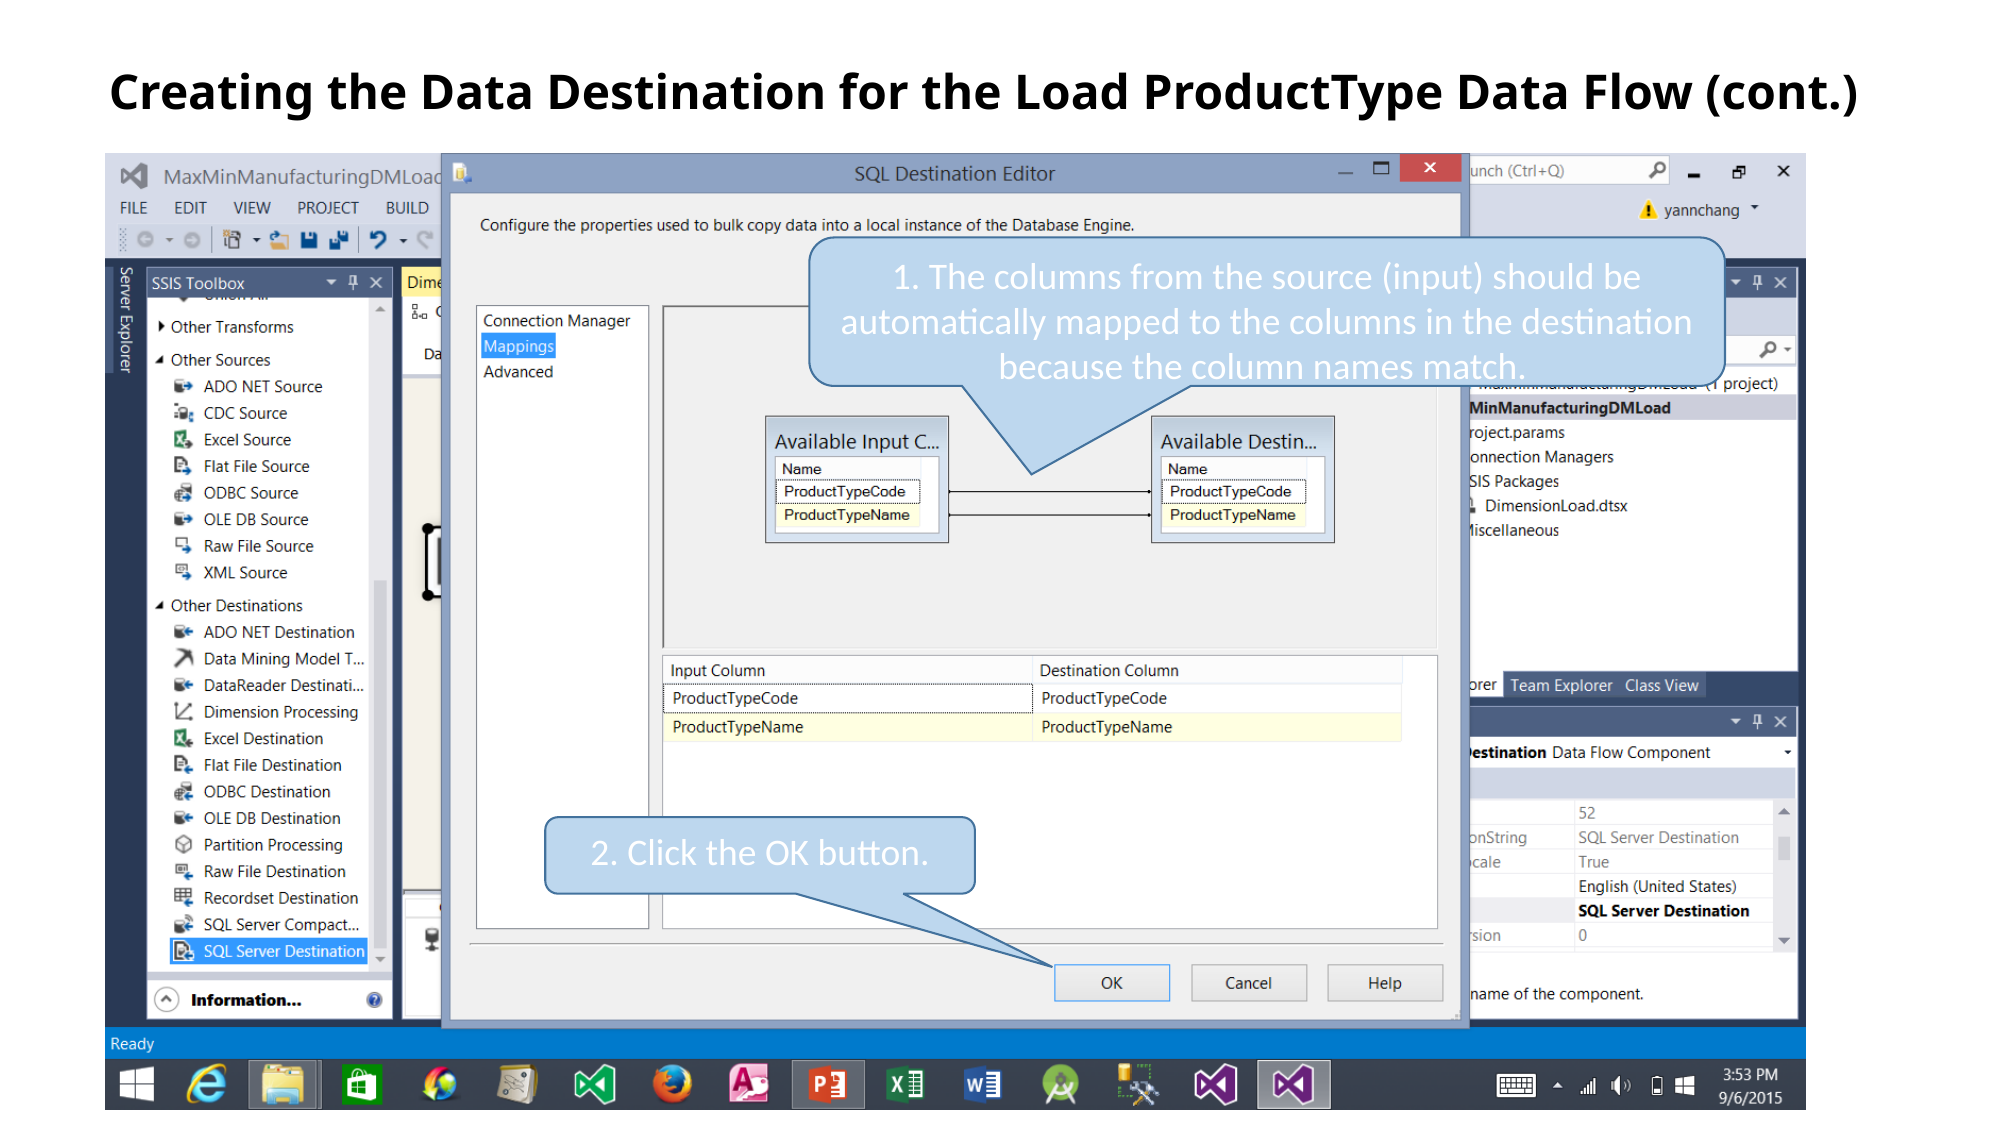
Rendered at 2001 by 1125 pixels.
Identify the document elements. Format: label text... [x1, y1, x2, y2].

title Creating the Data Destination for the Load ProductType Data Flow (cont.) [93, 34, 1908, 154]
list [105, 153, 1806, 1110]
